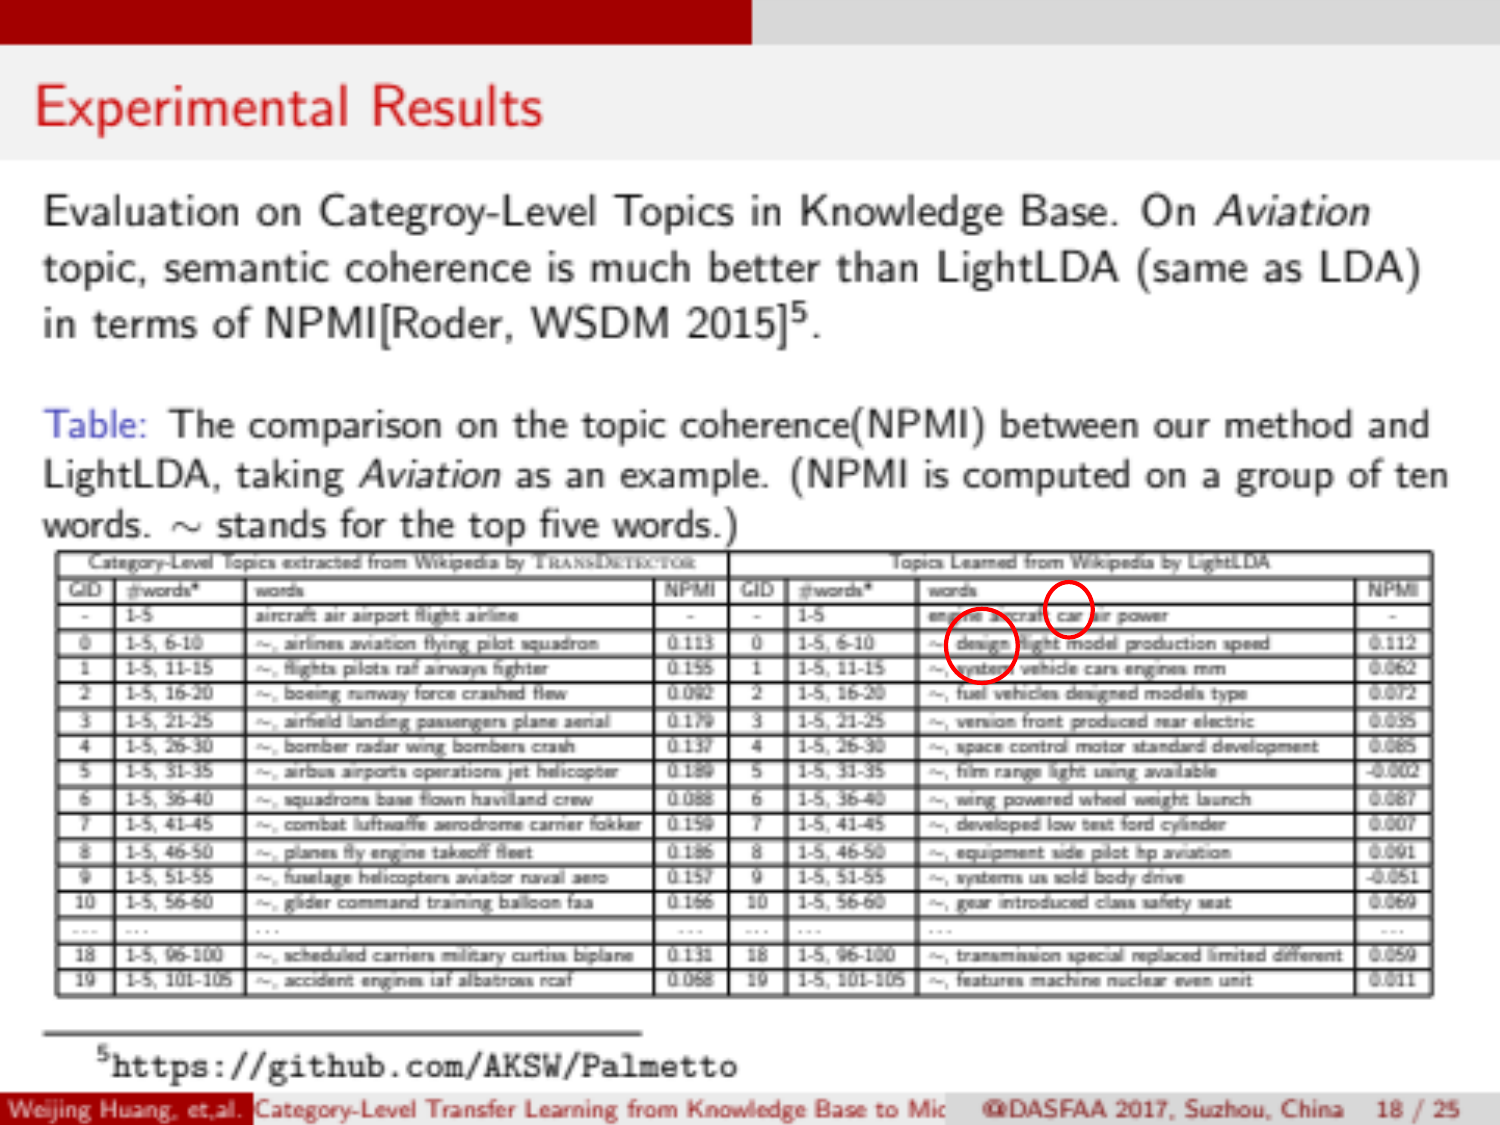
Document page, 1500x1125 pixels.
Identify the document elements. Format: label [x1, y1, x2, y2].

list [0, 0, 1500, 1125]
